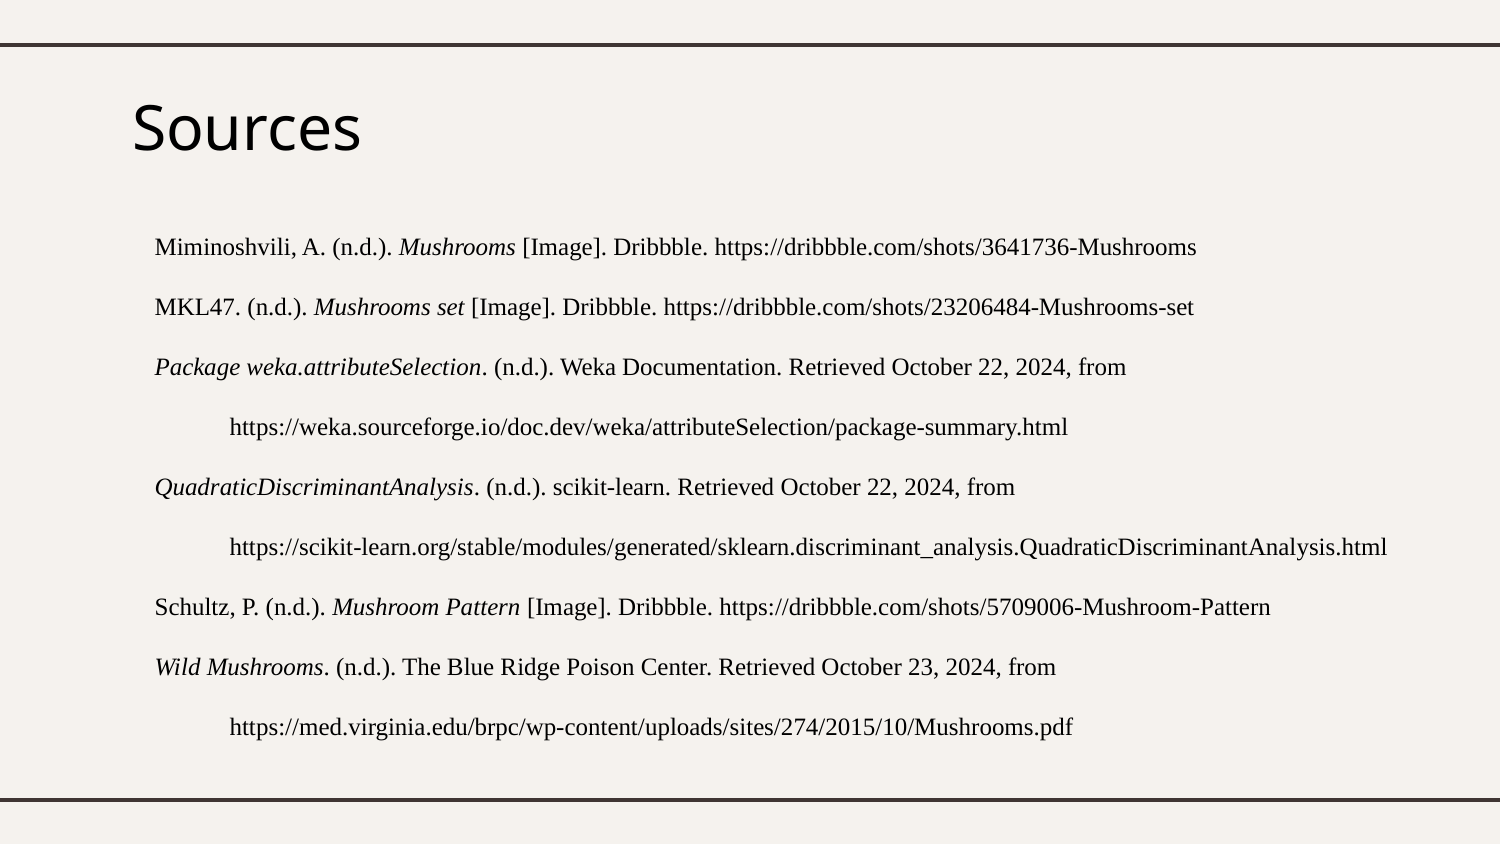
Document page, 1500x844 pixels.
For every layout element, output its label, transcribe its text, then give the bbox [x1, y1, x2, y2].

title Sources [116, 72, 1049, 167]
subtitle Miminoshvili, A. (n.d.). Mushrooms [Image]. Dribbble. https://dribbble.com/shots/3641736-Mushrooms MKL47. (n.d.). Mushrooms set [Image]. Dribbble. https://dribbble.com/shots/23206484-Mushrooms-set Package weka.attributeSelection. (n.d.). Weka Documentation. Retrieved October 22, 2024, from https://weka.sourceforge.io/doc.dev/weka/attributeSelection/package-summary.html QuadraticDiscriminantAnalysis. (n.d.). scikit-learn. Retrieved October 22, 2024, from https://scikit-learn.org/stable/modules/generated/sklearn.discriminant_analysis.QuadraticDiscriminantAnalysis.html Schultz, P. (n.d.). Mushroom Pattern [Image]. Dribbble. https://dribbble.com/shots/5709006-Mushroom-Pattern Wild Mushrooms. (n.d.). The Blue Ridge Poison Center. Retrieved October 23, 2024, from https://med.virginia.edu/brpc/wp-content/uploads/sites/274/2015/10/Mushrooms.pdf [139, 185, 1500, 577]
